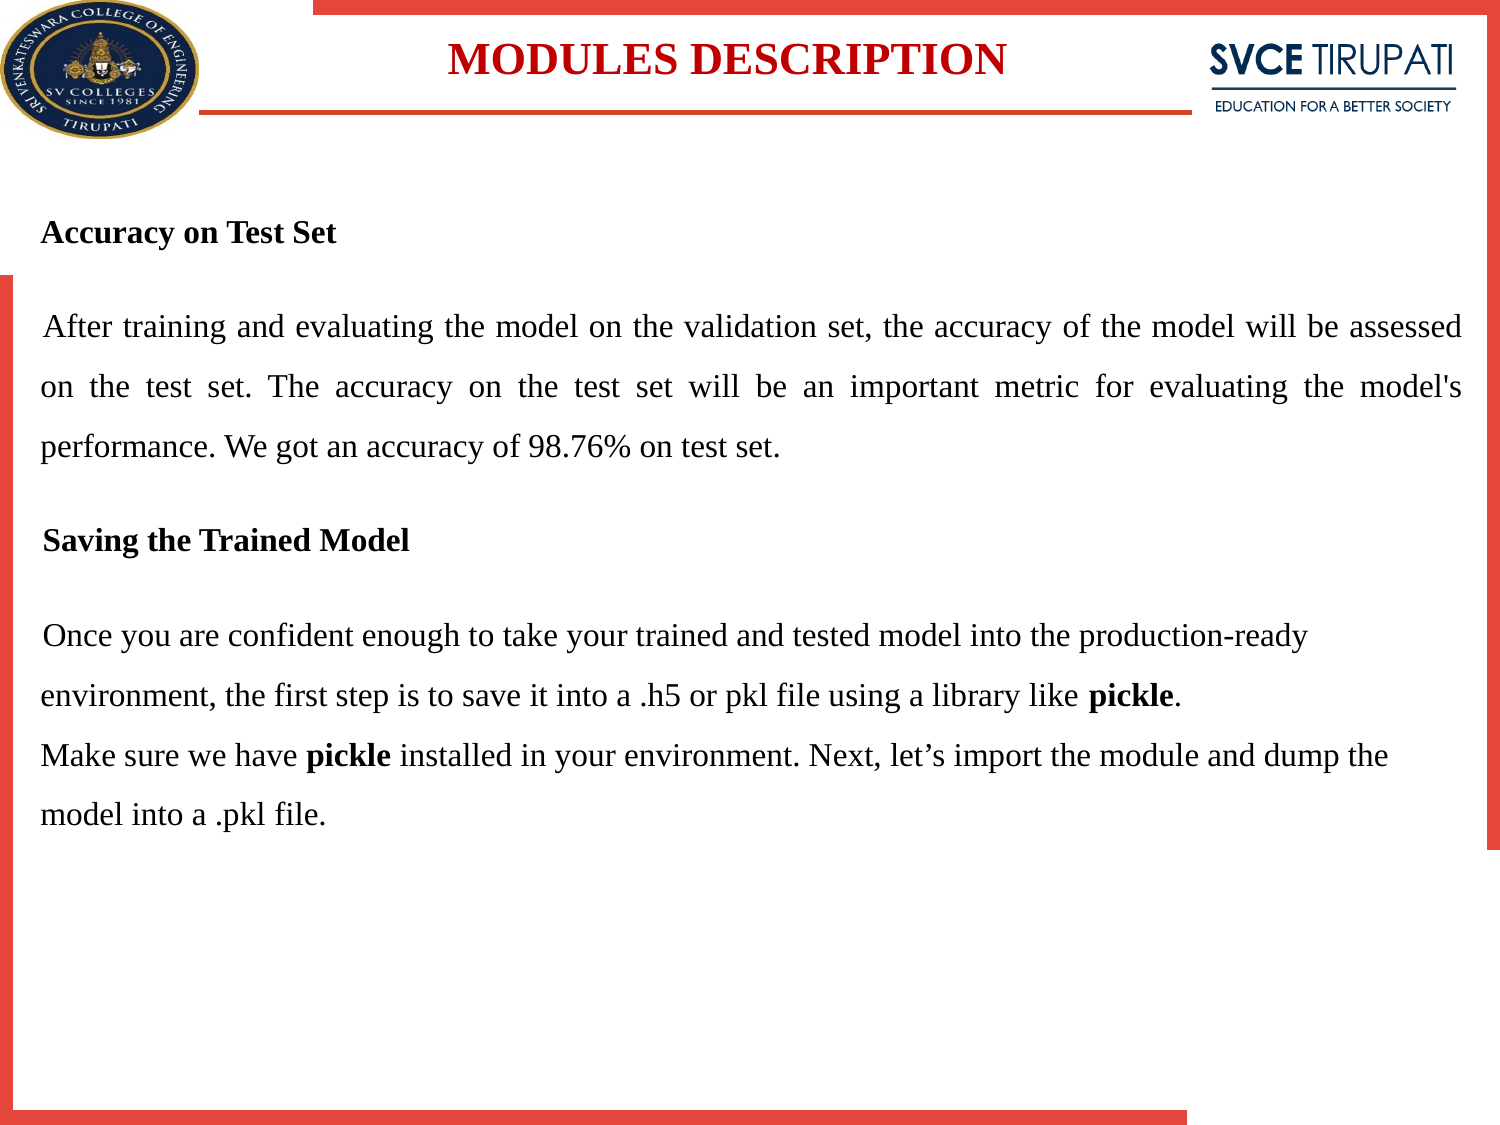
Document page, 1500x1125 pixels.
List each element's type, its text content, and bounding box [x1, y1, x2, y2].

title MODULES DESCRIPTION [199, 19, 1251, 99]
picture [1185, 20, 1477, 124]
list Accuracy on Test Set After training and evaluating the model on the validation set, the accuracy of the model will be assessed on the test set. The accuracy on the test set will be an important metric for evaluating the model's performance. We got an accuracy of 98.76% on test set. Saving the Trained Model Once you are confident enough to take your trained and tested model into the production-ready environment, the first step is to save it into a .h5 or pkl file using a library like pickle. Make sure we have pickle installed in your environment. Next, let’s import the module and dump the model into a .pkl file. [25, 182, 1480, 1061]
picture [0, 0, 199, 139]
